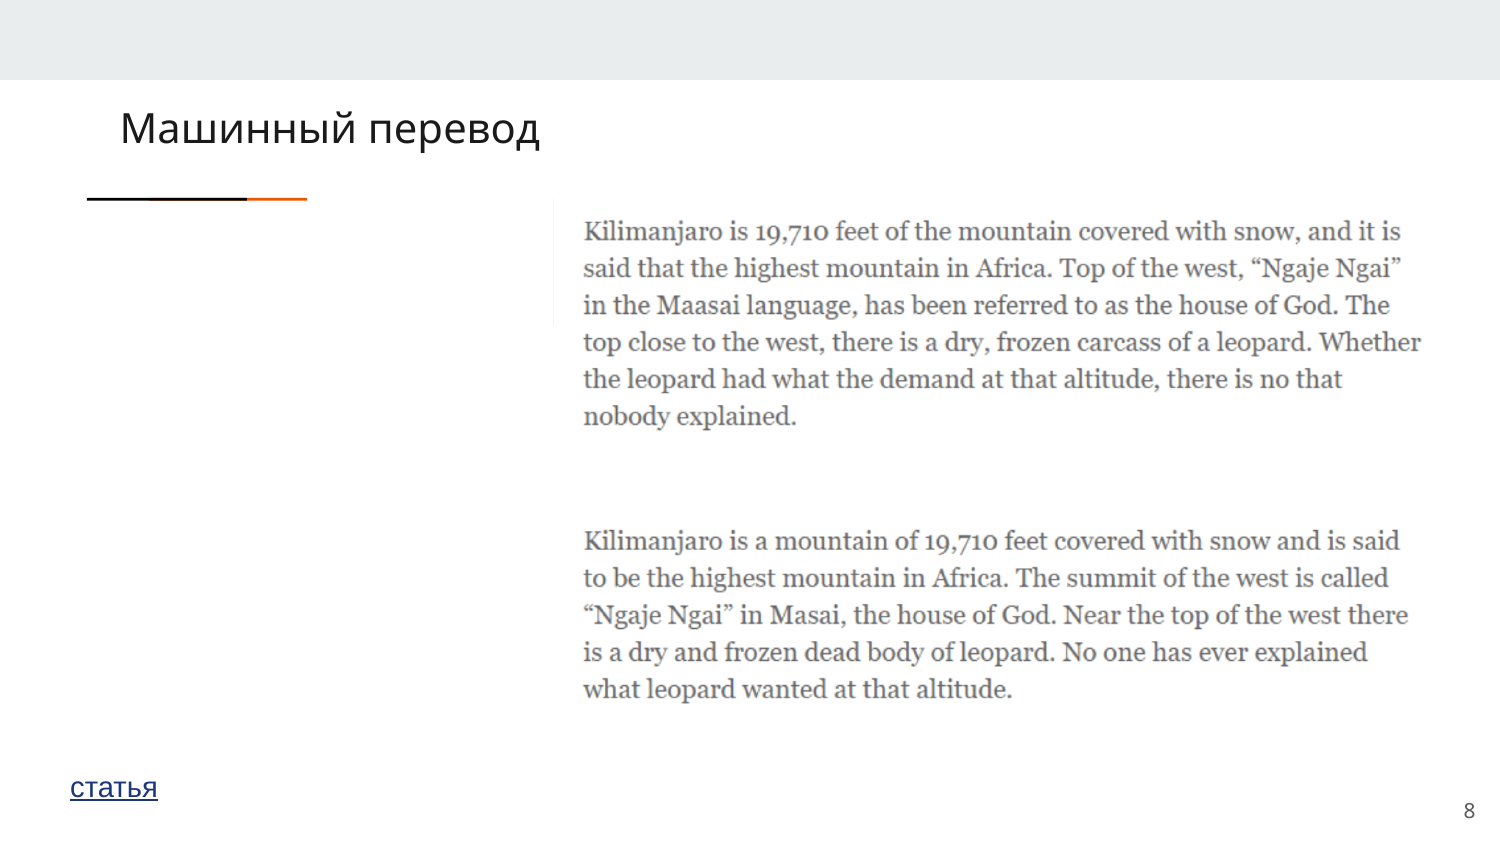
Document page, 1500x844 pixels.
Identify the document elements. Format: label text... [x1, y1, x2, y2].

picture [553, 199, 1442, 716]
text_box статья [55, 753, 230, 819]
title Машинный перевод [119, 86, 1381, 175]
slide_number 5 [1400, 779, 1491, 844]
